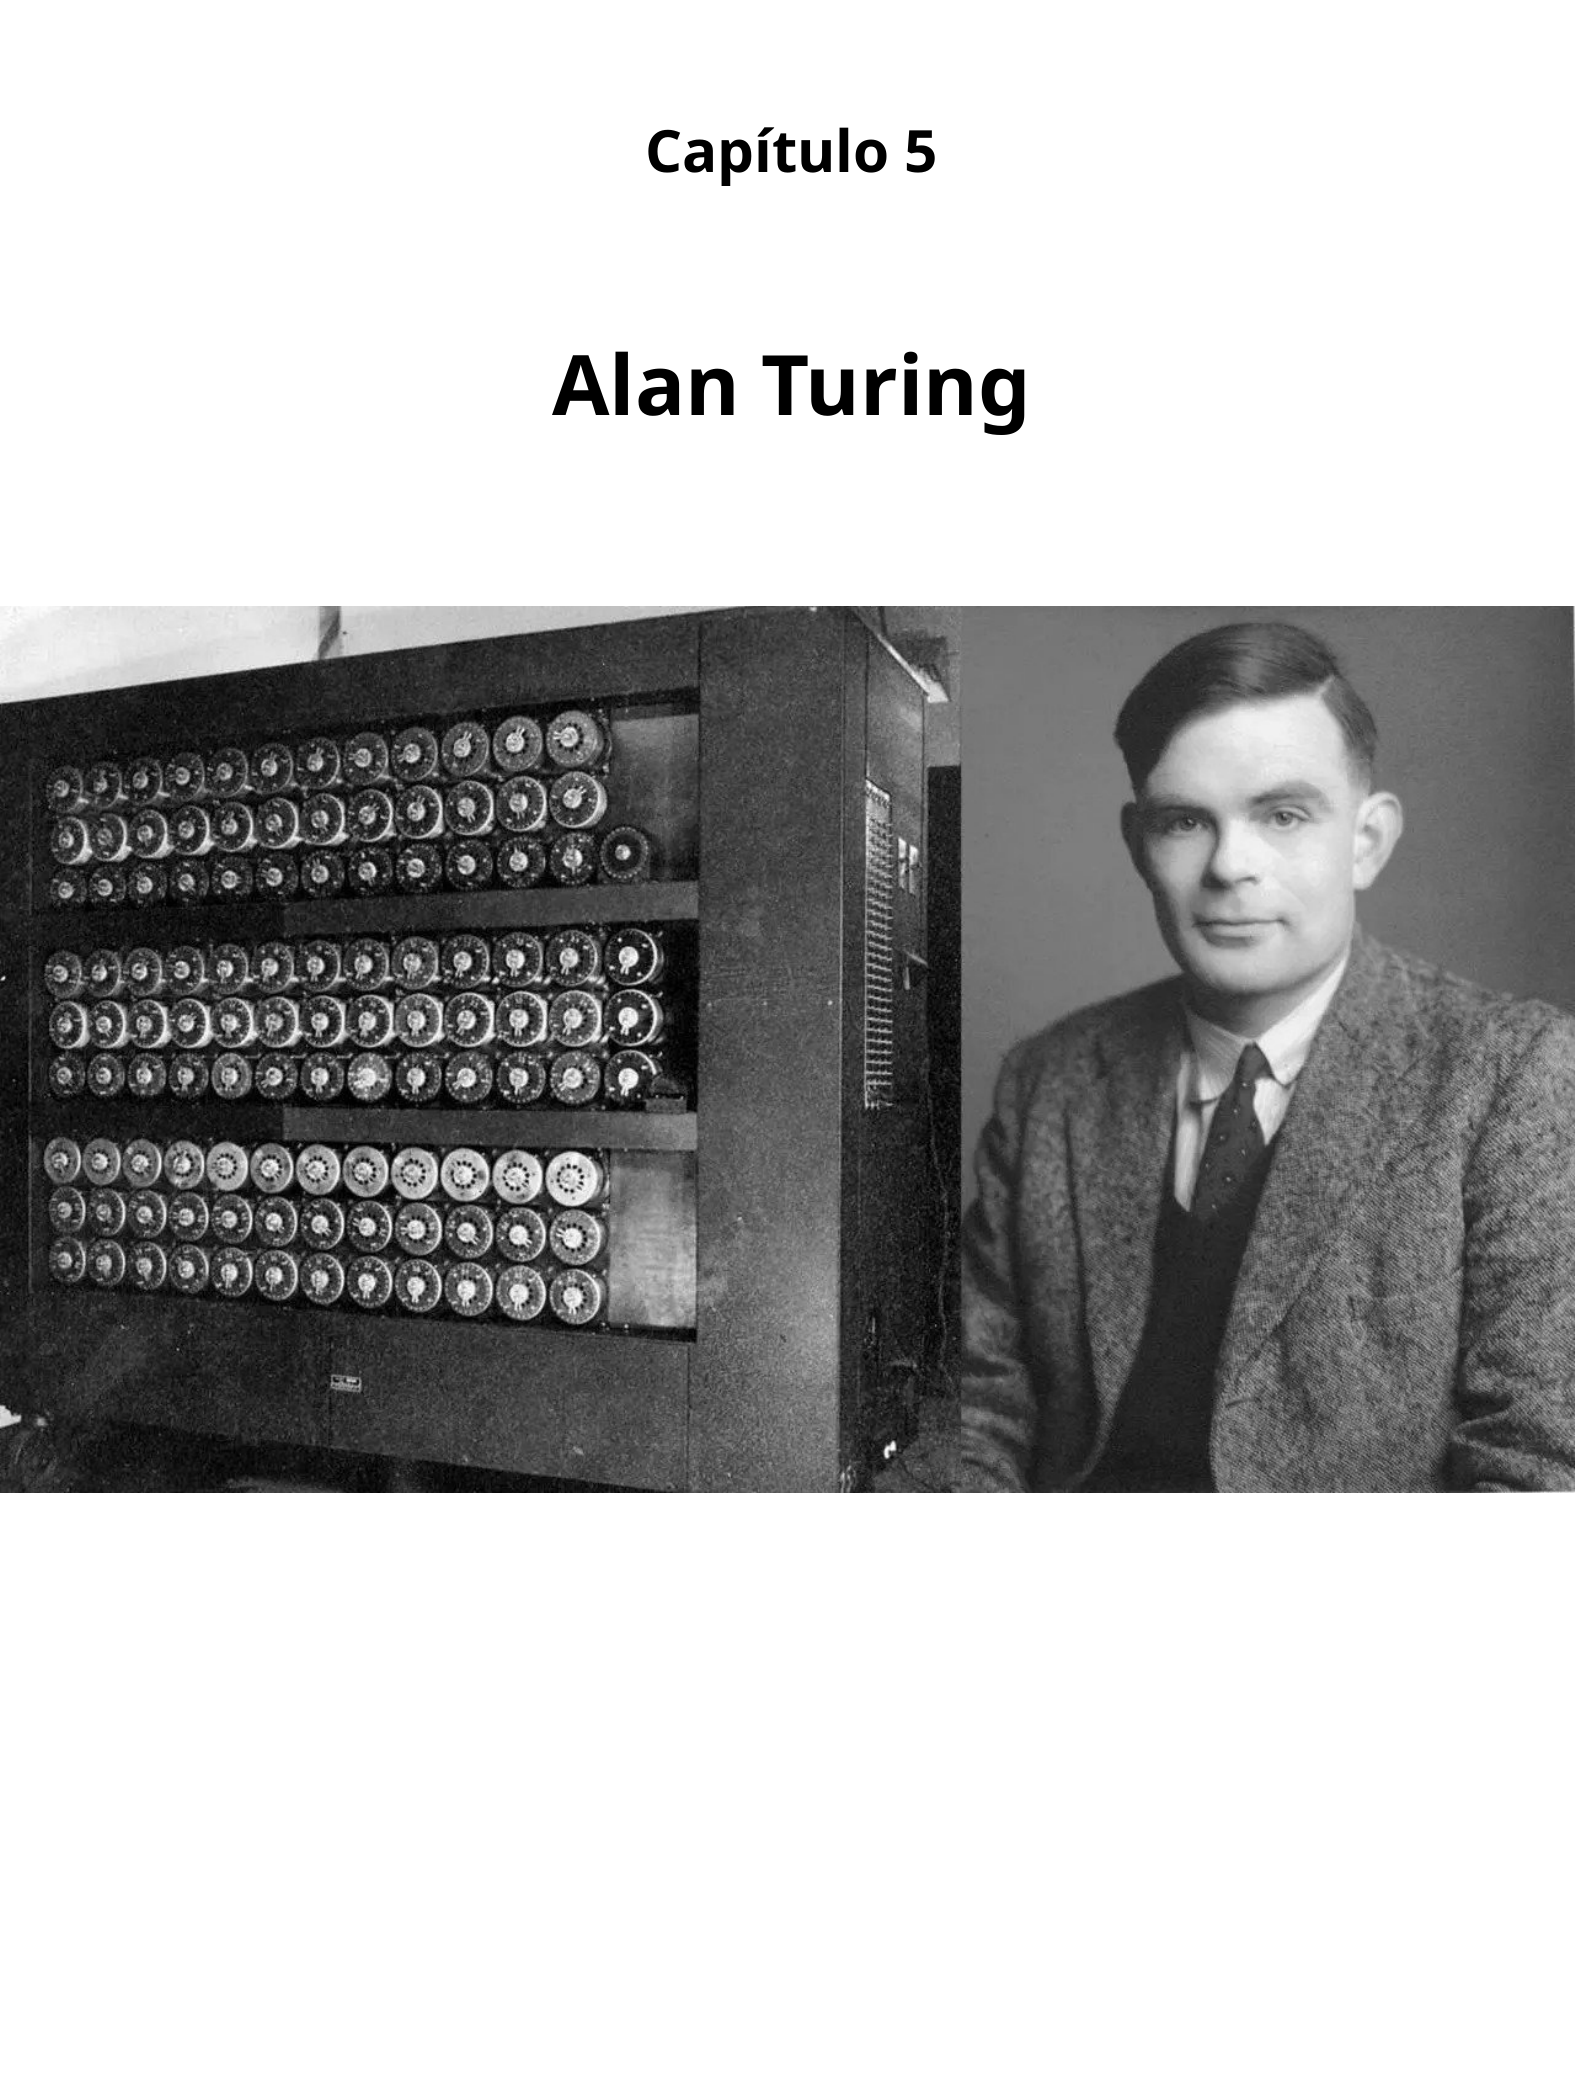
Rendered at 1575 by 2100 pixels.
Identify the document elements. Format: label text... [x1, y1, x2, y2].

text_box Alan Turing [525, 324, 1059, 440]
picture [0, 606, 1575, 1493]
text_box Capítulo 5 [626, 107, 958, 192]
